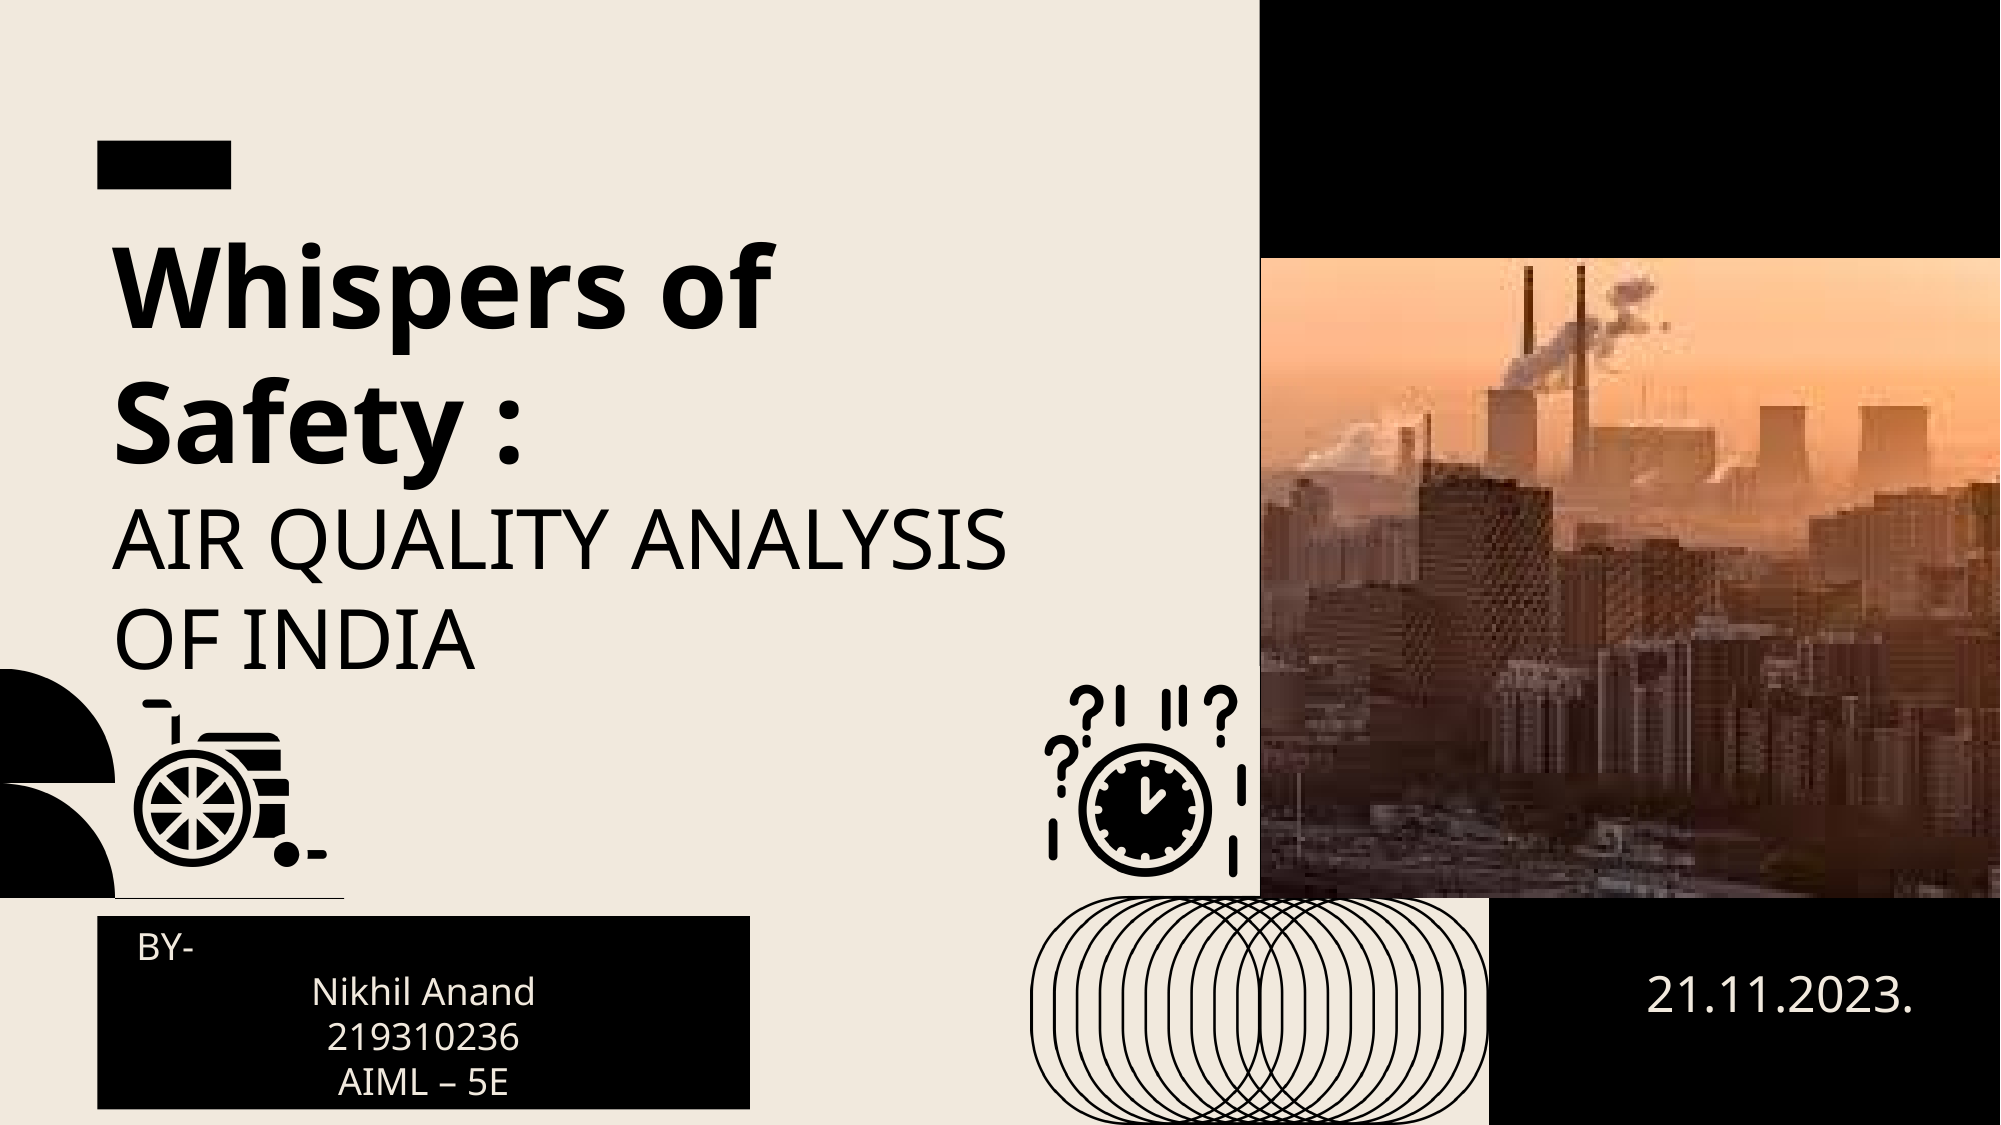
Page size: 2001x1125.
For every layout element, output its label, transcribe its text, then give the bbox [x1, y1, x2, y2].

text_box [96, 140, 232, 190]
text_box BY- Nikhil Anand 219310236 AIML – 5E [96, 915, 751, 1110]
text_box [1411, 898, 1504, 972]
picture [0, 669, 345, 899]
text_box Whispers of Safety : AIR QUALITY ANALYSIS OF INDIA [97, 208, 1209, 694]
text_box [1960, 898, 1987, 902]
text_box 21.11.2023. [1355, 954, 1930, 1030]
picture [1030, 258, 2000, 1125]
